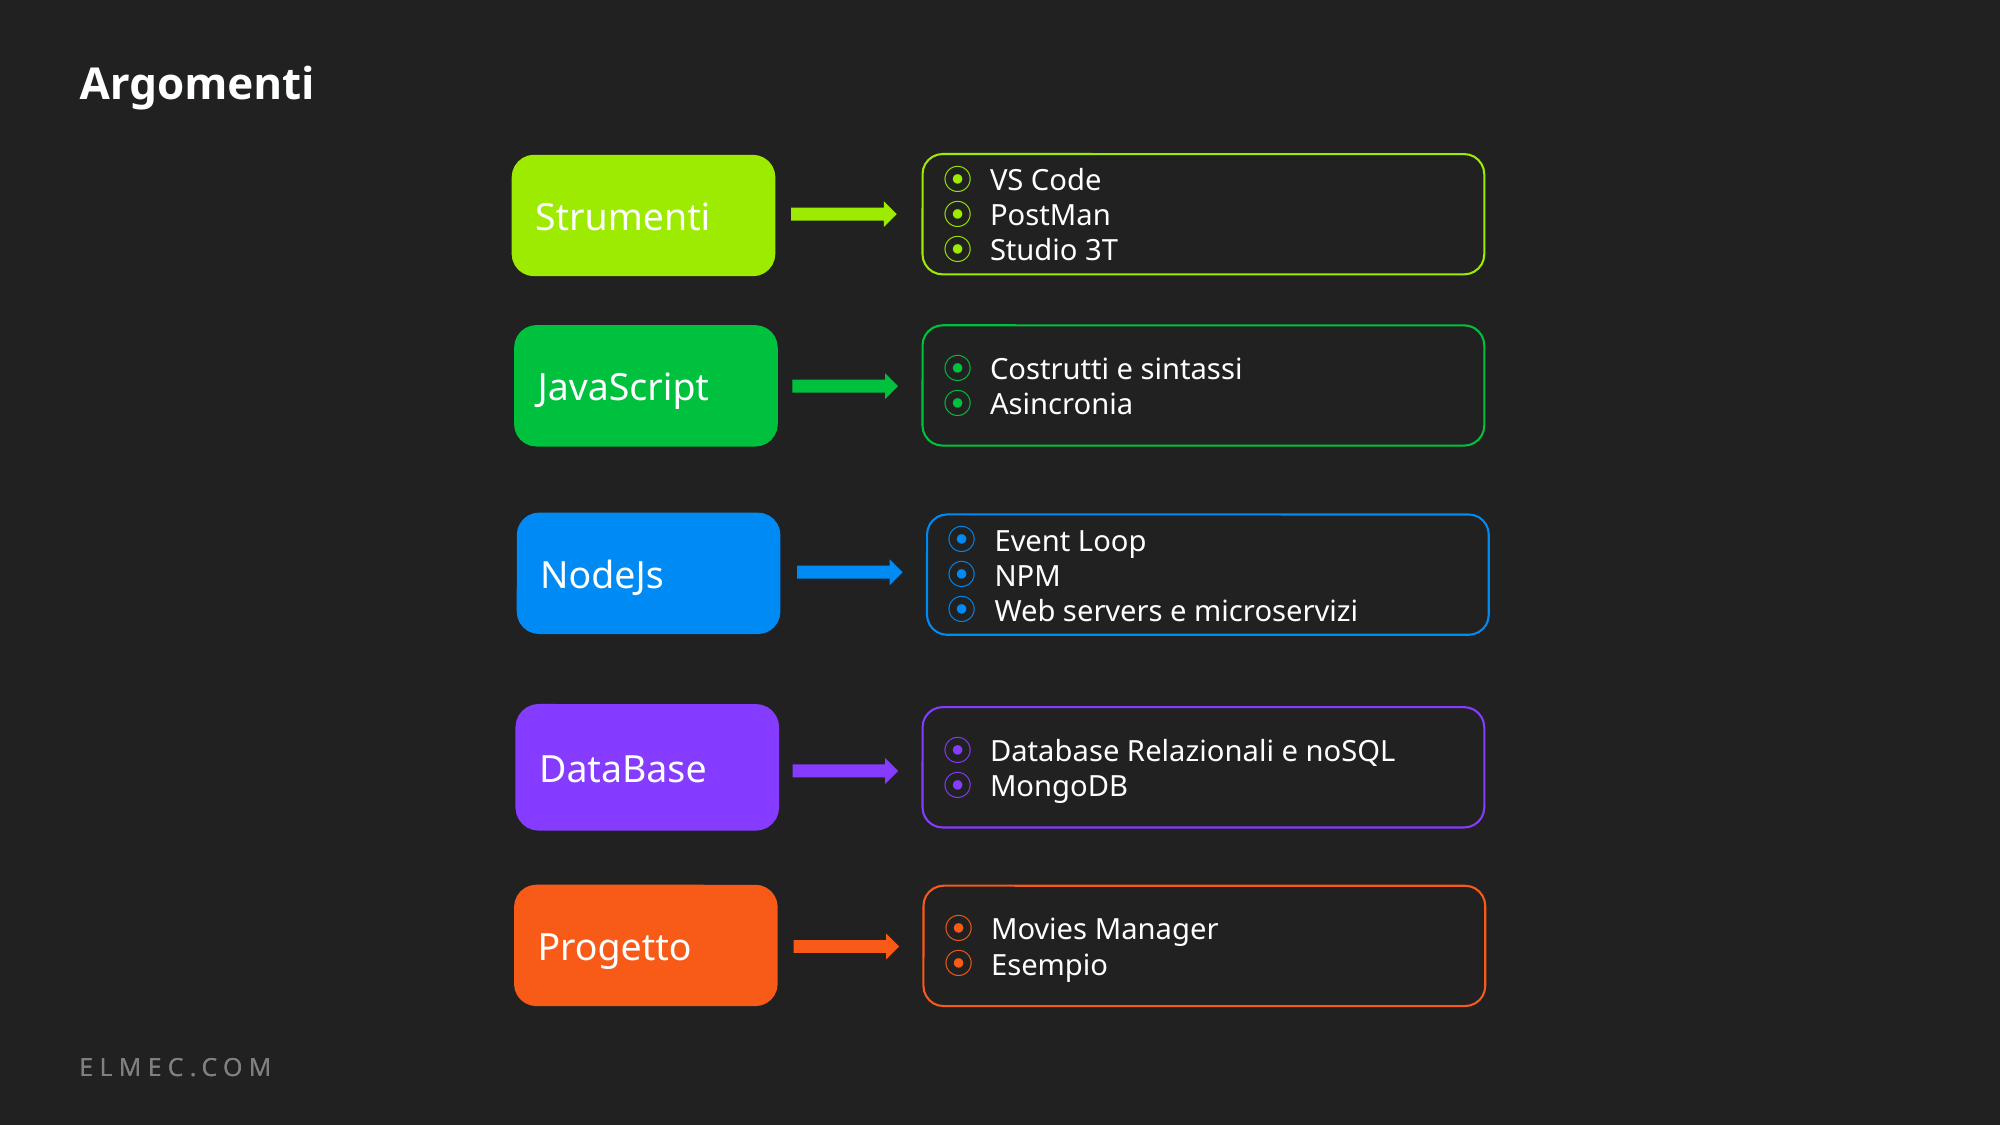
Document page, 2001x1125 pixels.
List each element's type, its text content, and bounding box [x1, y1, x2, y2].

text_box DataBase [518, 707, 776, 828]
text_box Database Relazionali e noSQL MongoDB [922, 707, 1485, 828]
title Argomenti [64, 54, 1790, 117]
text_box [796, 556, 905, 588]
text_box [791, 370, 900, 402]
text_box [790, 198, 899, 230]
text_box Costrutti e sintassi Asincronia [922, 325, 1485, 446]
text_box Movies Manager Esempio [923, 885, 1486, 1007]
text_box JavaScript [517, 328, 775, 444]
text_box [791, 755, 900, 787]
text_box NodeJs [519, 515, 778, 631]
text_box Strumenti [514, 157, 773, 274]
text_box Progetto [517, 887, 775, 1003]
text_box [792, 931, 901, 962]
text_box Event Loop NPM Web servers e microservizi [926, 514, 1489, 635]
text_box VS Code PostMan Studio 3T [922, 154, 1485, 275]
